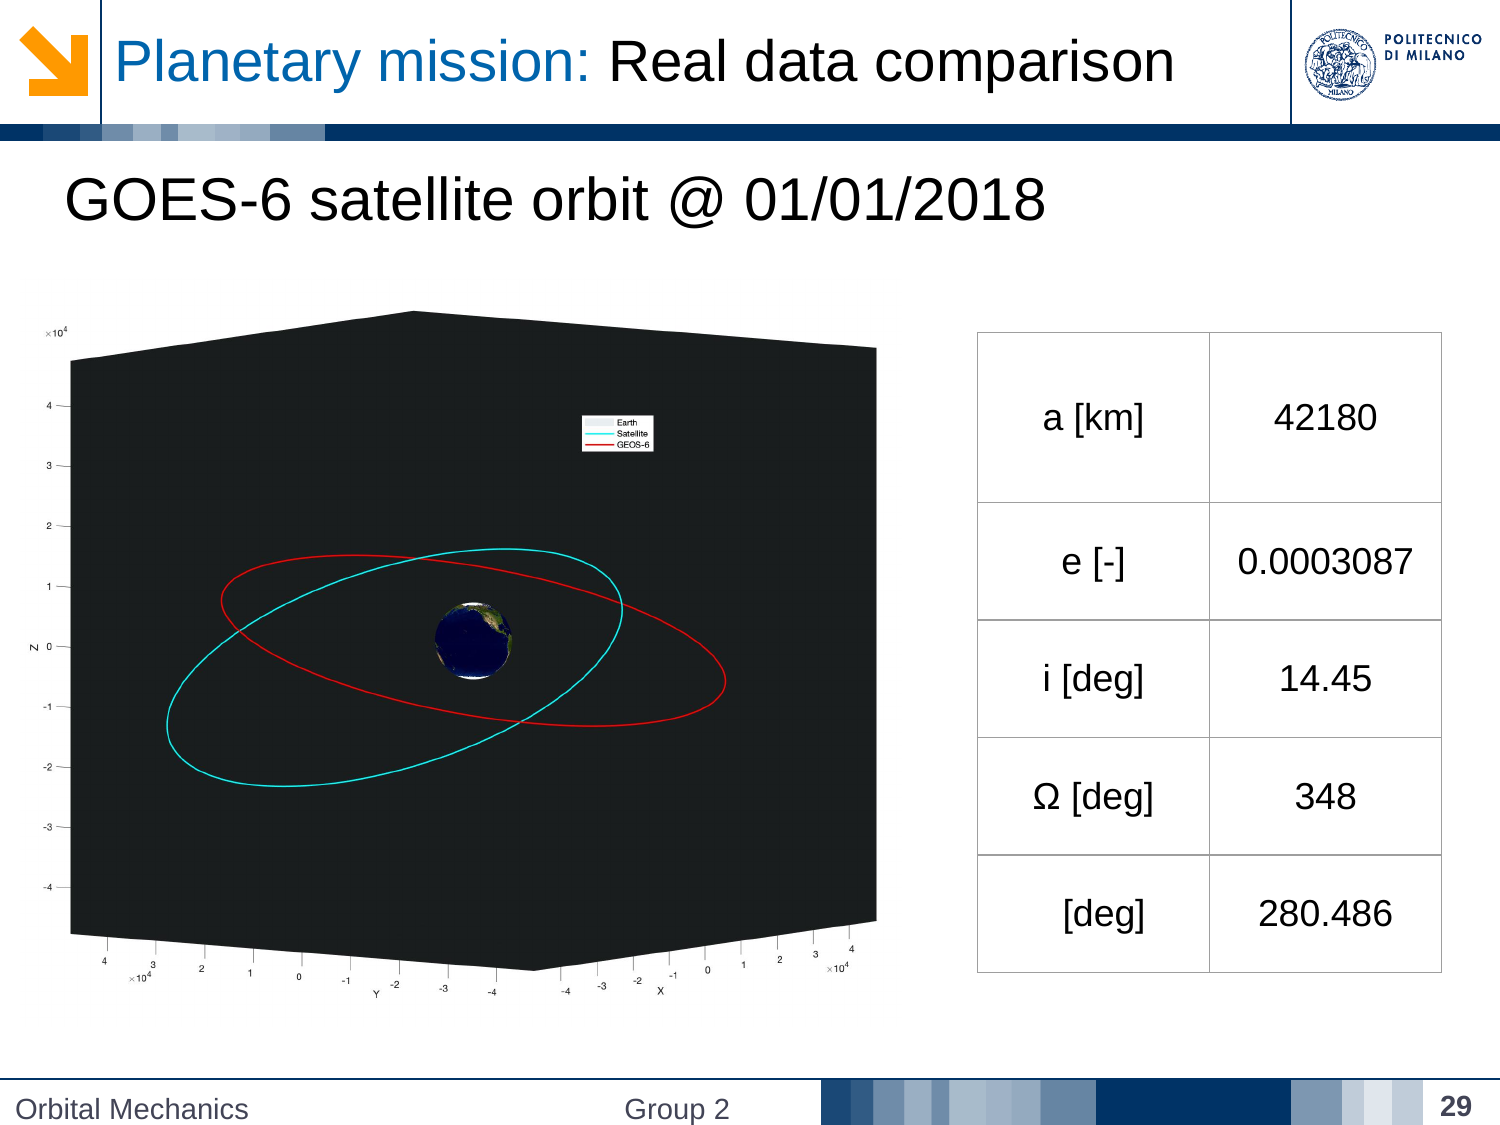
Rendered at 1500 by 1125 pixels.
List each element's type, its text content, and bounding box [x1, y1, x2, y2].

list GOES-6 satellite orbit @ 01/01/2018 [23, 152, 1480, 1055]
picture [19, 278, 903, 1027]
picture [0, 1078, 1500, 1125]
slide_number Group 2 [609, 1089, 809, 1125]
title Planetary mission: Real data comparison [99, 0, 1289, 118]
picture [0, 0, 1500, 141]
footer Orbital Mechanics [0, 1089, 598, 1125]
slide_number 29 [1412, 1084, 1500, 1125]
